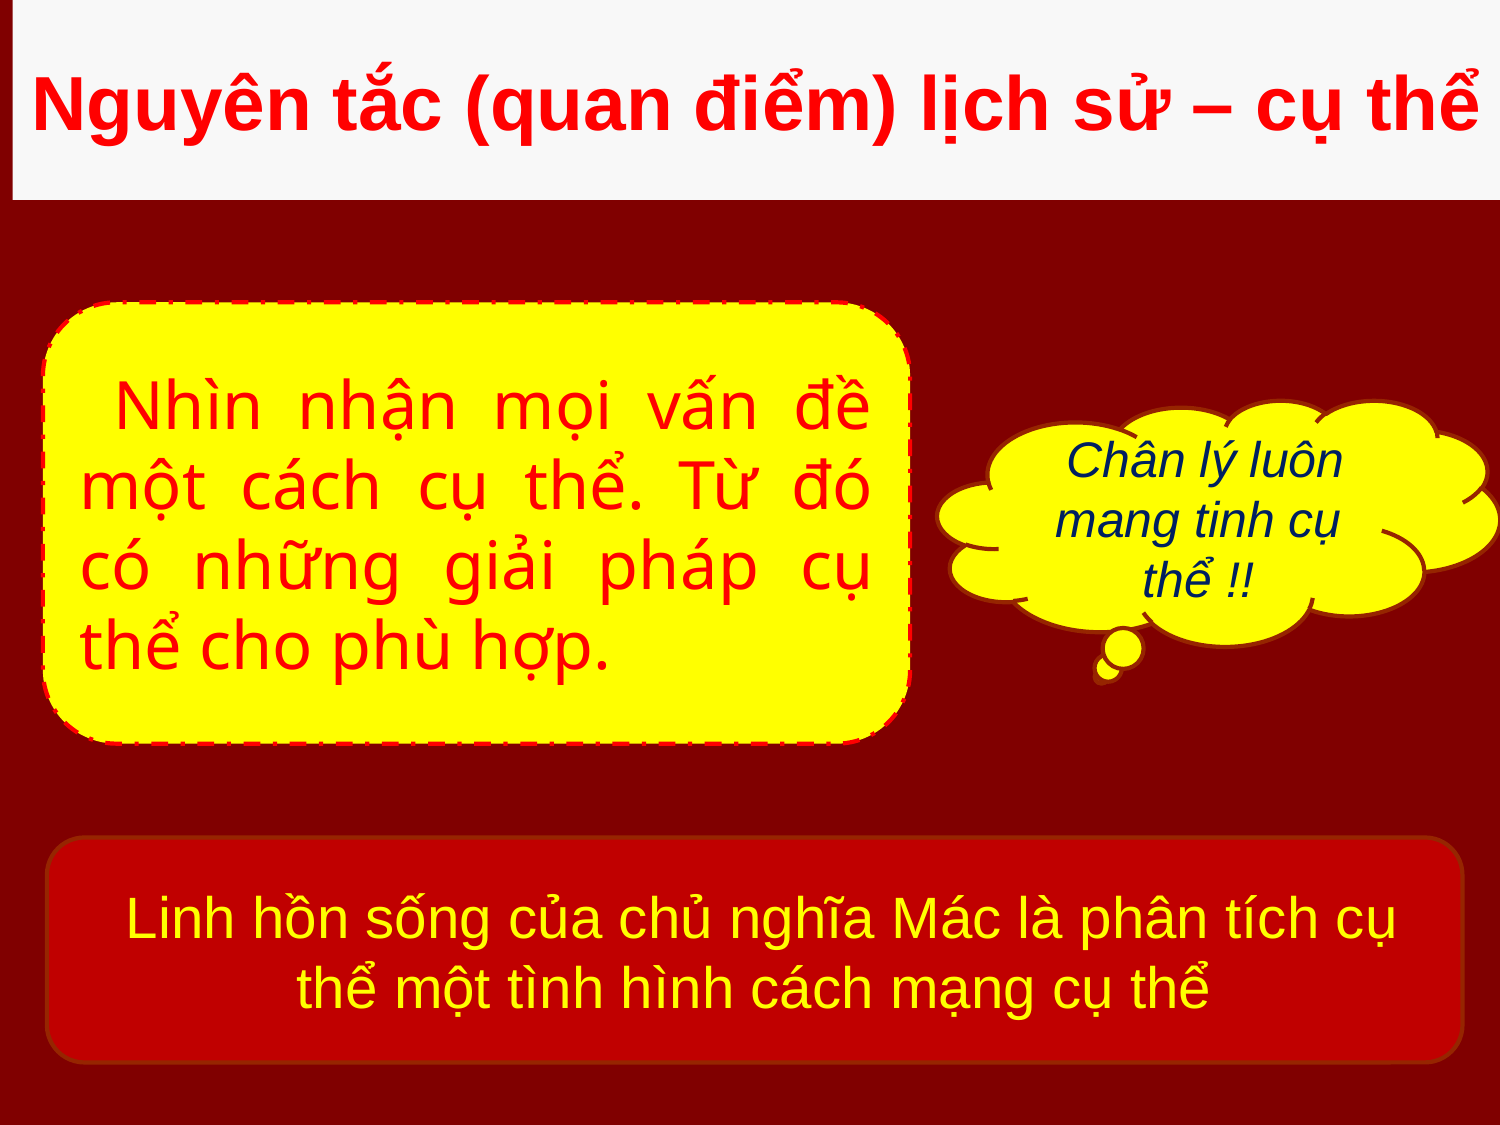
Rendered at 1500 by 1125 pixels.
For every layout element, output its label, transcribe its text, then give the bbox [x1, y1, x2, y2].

text_box Linh hồn sống của chủ nghĩa Mác là phân tích cụ thể một tình hình cách mạng cụ thể [44, 835, 1465, 1065]
text_box Nhìn nhận mọi vấn đề một cách cụ thể. Từ đó có những giải pháp cụ thể cho phù hợp. [40, 300, 913, 746]
text_box Chân lý luôn mang tinh cụ thể !! [934, 398, 1500, 686]
title Nguyên tắc (quan điểm) lịch sử – cụ thể [12, 0, 1500, 200]
